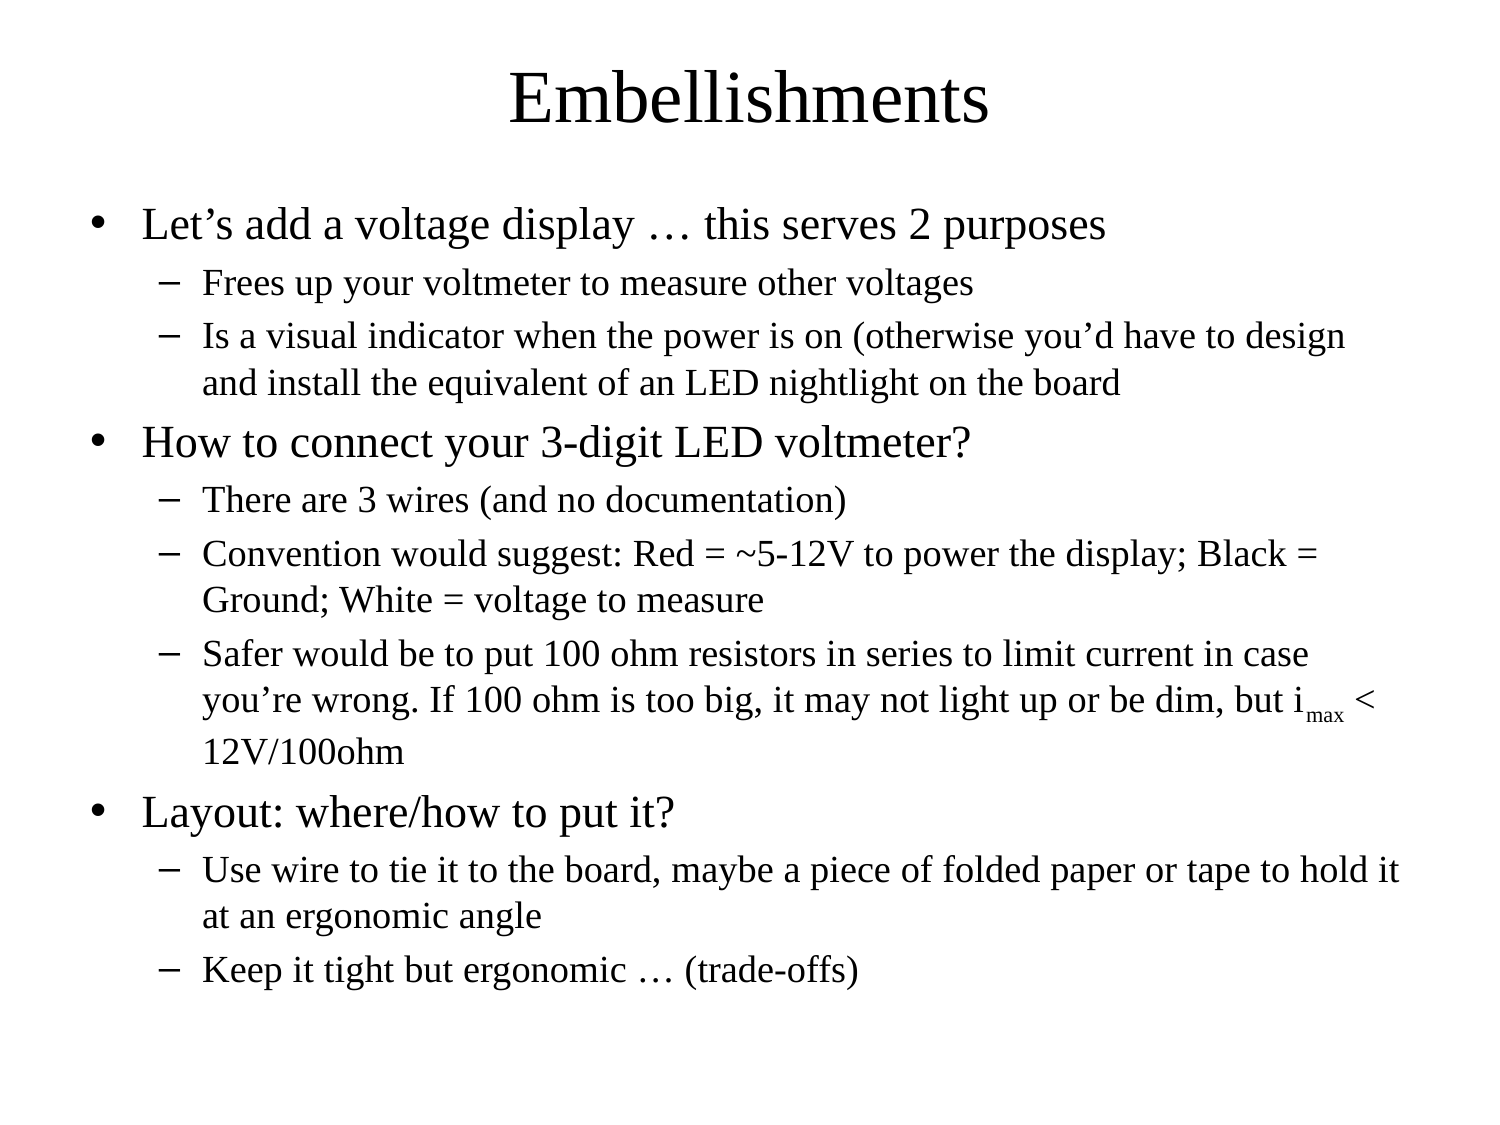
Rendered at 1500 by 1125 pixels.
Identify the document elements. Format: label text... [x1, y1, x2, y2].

title Embellishments [75, 0, 1425, 186]
list Let’s add a voltage display … this serves 2 purposes Frees up your voltmeter to measure other voltages Is a visual indicator when the power is on (otherwise you’d have to design and install the equivalent of an LED nightlight on the board How to connect your 3-digit LED voltmeter? There are 3 wires (and no documentation) Convention would suggest: Red = ~5-12V to power the display; Black = Ground; White = voltage to measure Safer would be to put 100 ohm resistors in series to limit current in case you’re wrong. If 100 ohm is too big, it may not light up or be dim, but imax < 12V/100ohm Layout: where/how to put it? Use wire to tie it to the board, maybe a piece of folded paper or tape to hold it at an ergonomic angle Keep it tight but ergonomic … (trade-offs) [75, 186, 1425, 1005]
